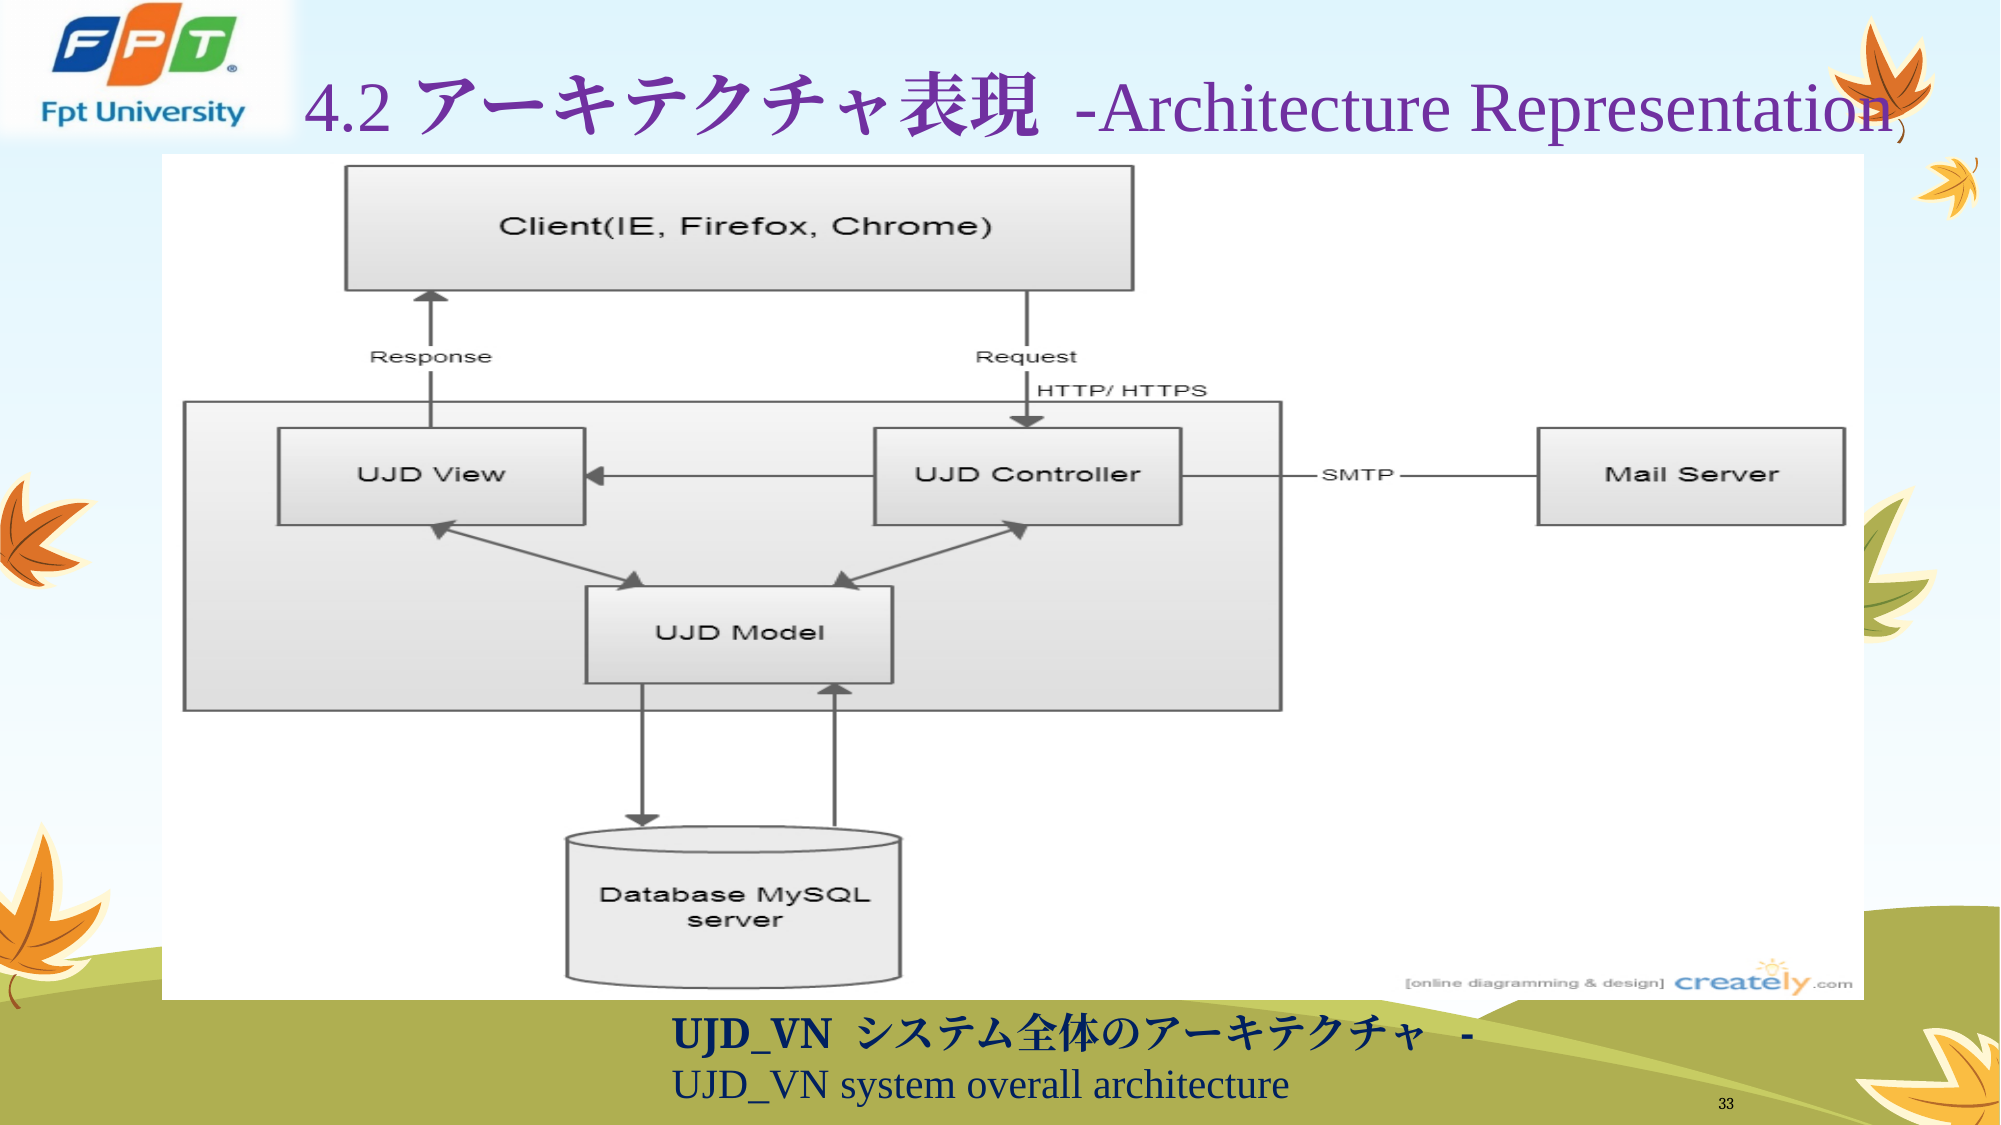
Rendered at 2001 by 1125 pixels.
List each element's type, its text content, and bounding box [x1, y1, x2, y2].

text_box UJD_VN システム全体のアーキテクチャ - UJD_VN system overall architecture [656, 1000, 1544, 1125]
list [162, 154, 1864, 1000]
slide_number 33 [1644, 1083, 1750, 1122]
title 4.2アーキテクチャ表現 -Architecture Representation [312, 12, 1950, 155]
picture [0, 0, 312, 155]
